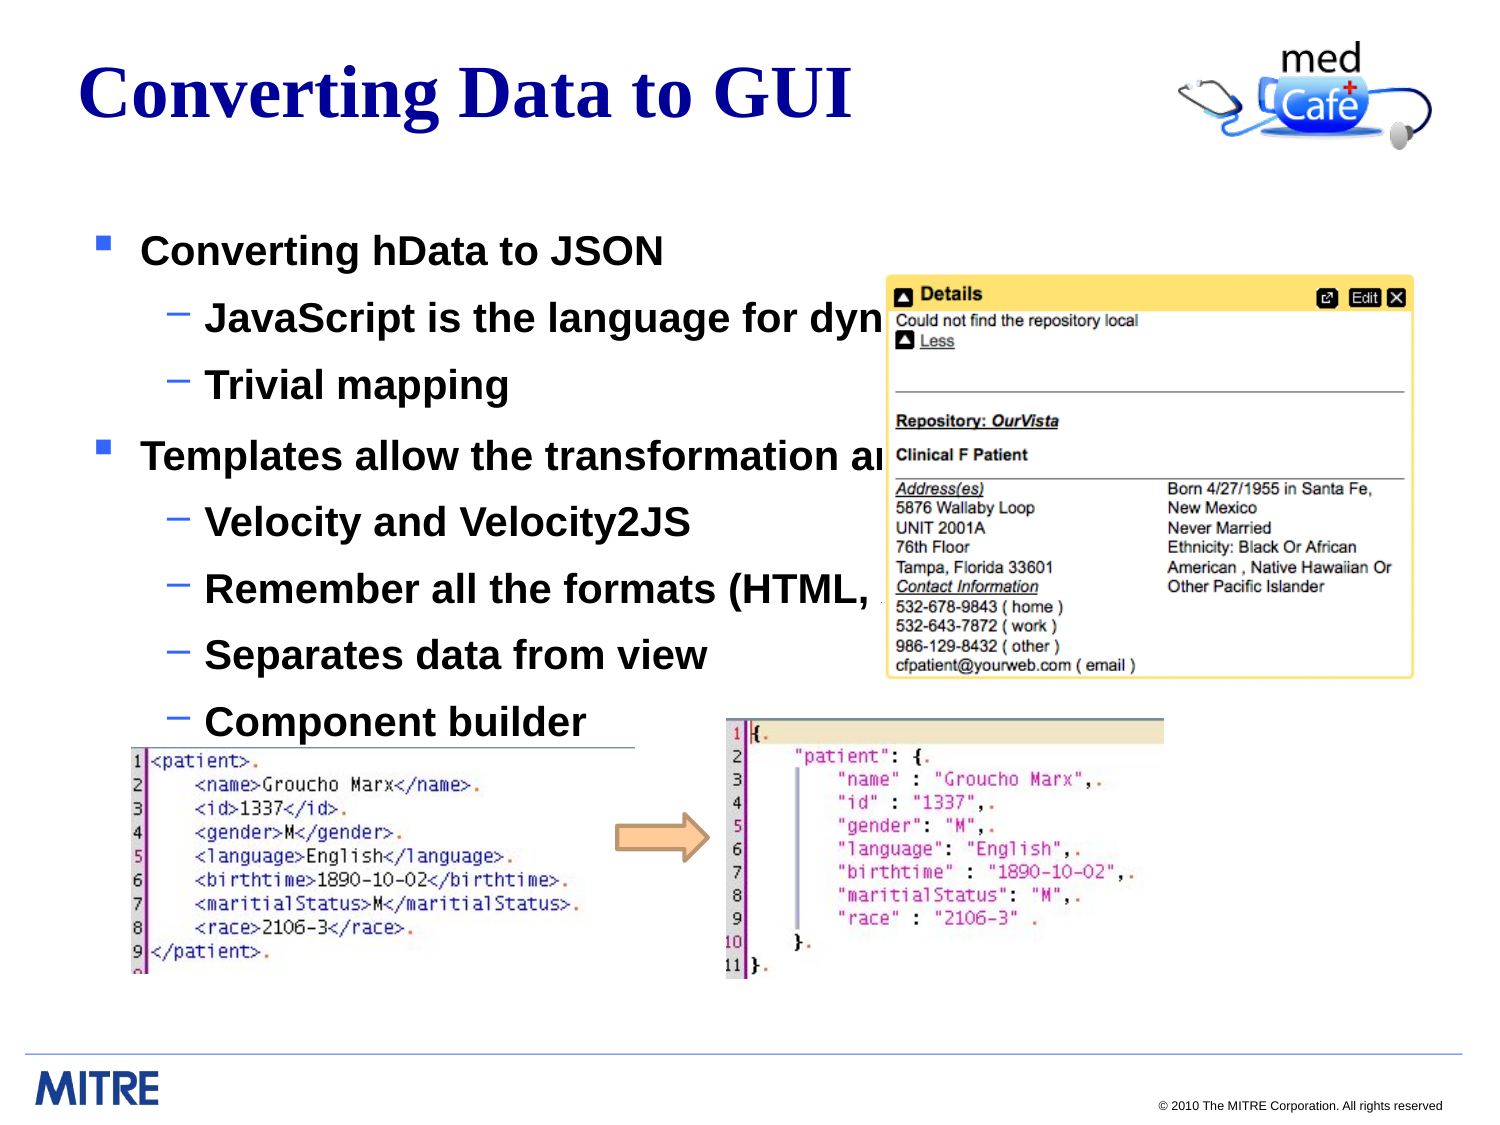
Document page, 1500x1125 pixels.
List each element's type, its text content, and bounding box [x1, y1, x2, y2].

picture [1178, 41, 1432, 150]
picture [130, 747, 635, 974]
title Converting Data to GUI [62, 62, 1413, 151]
picture [882, 272, 1426, 690]
picture [726, 718, 1165, 979]
list Converting hData to JSON JavaScript is the language for dynamic web interfaces Trivial mapping Templates allow the transformation anywhere Velocity and Velocity2JS Remember all the formats (HTML, XML, JSON, etc.)? Separates data from view Component builder [76, 212, 1411, 1002]
text_box [640, 812, 710, 863]
picture [30, 1068, 163, 1111]
